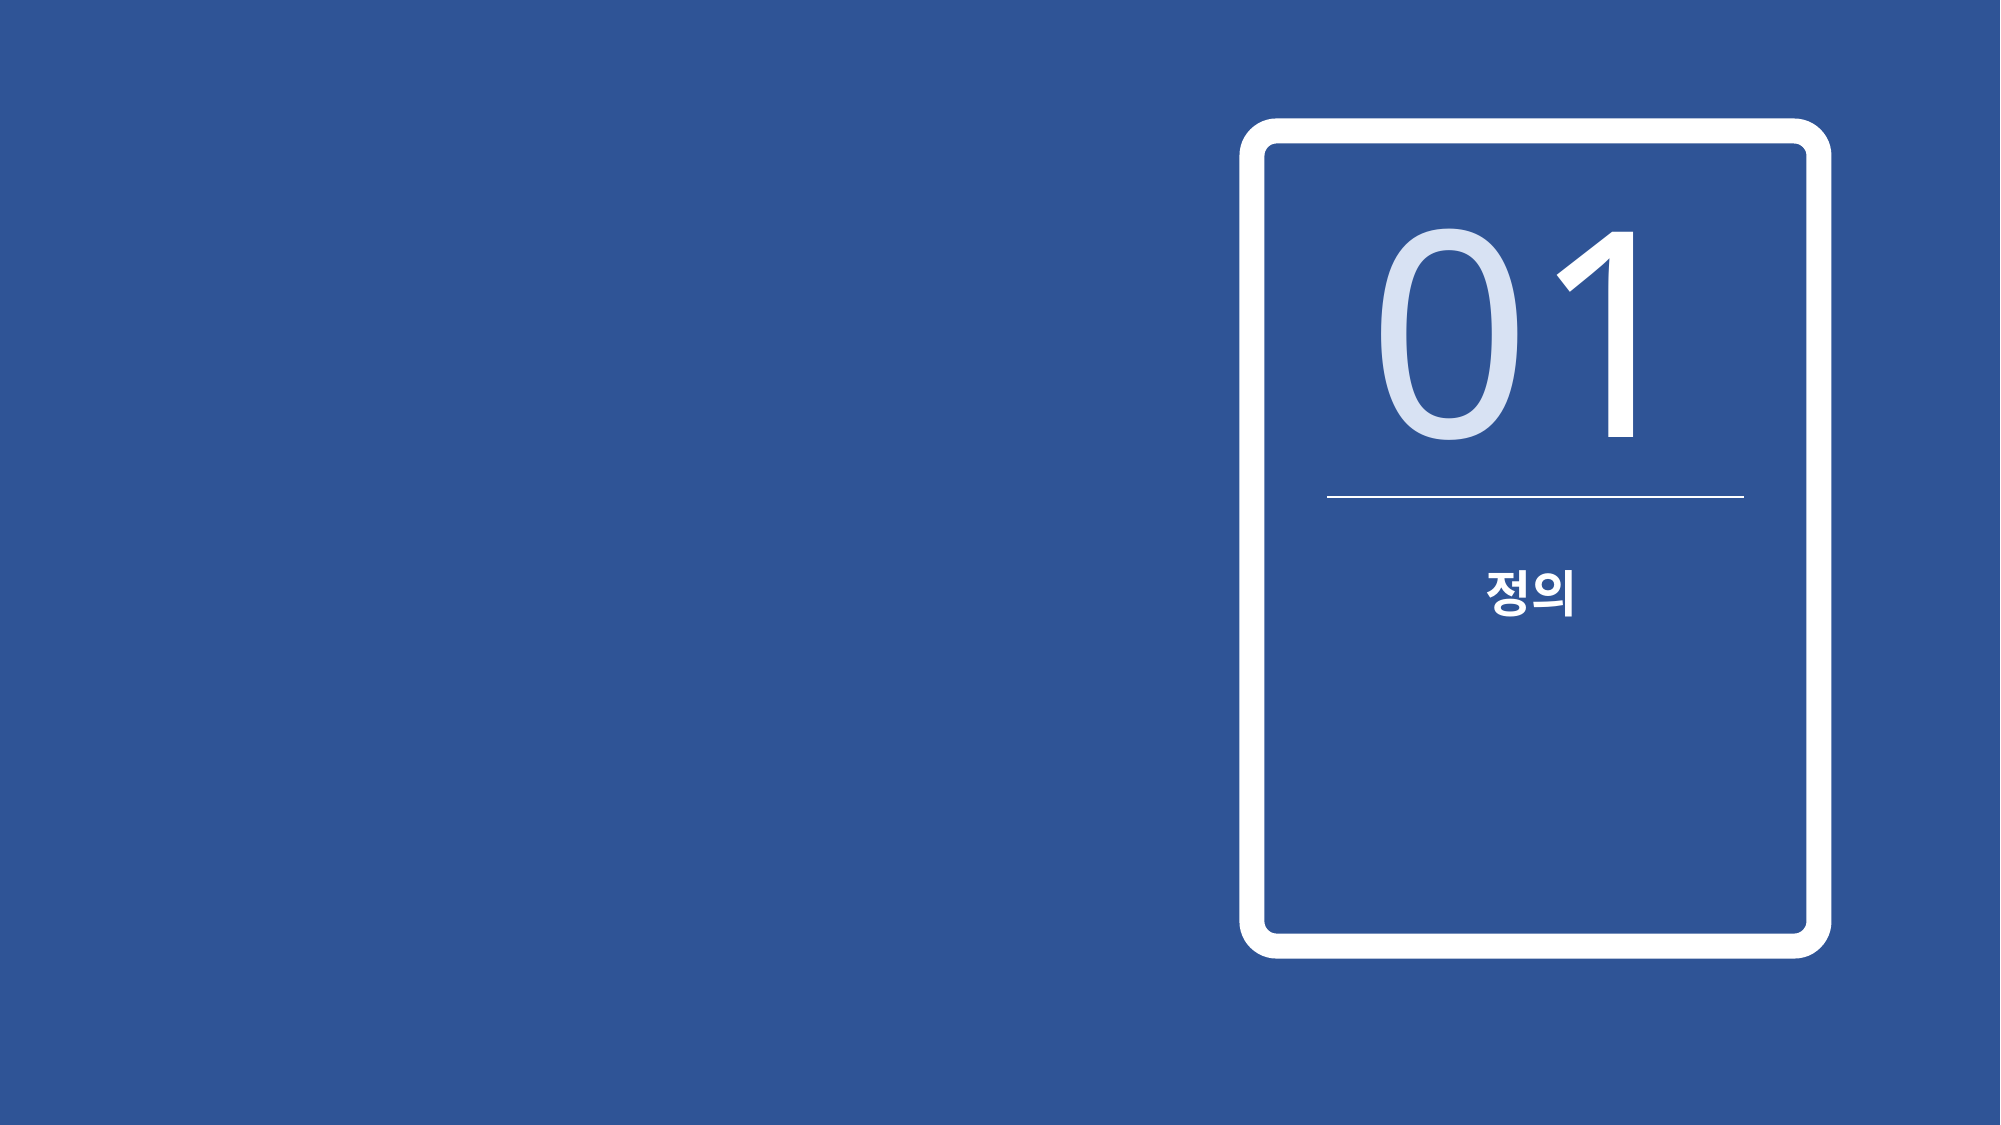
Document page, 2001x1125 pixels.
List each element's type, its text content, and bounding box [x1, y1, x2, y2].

text_box 정의 [1326, 532, 1737, 623]
text_box 01 [1352, 149, 1711, 495]
